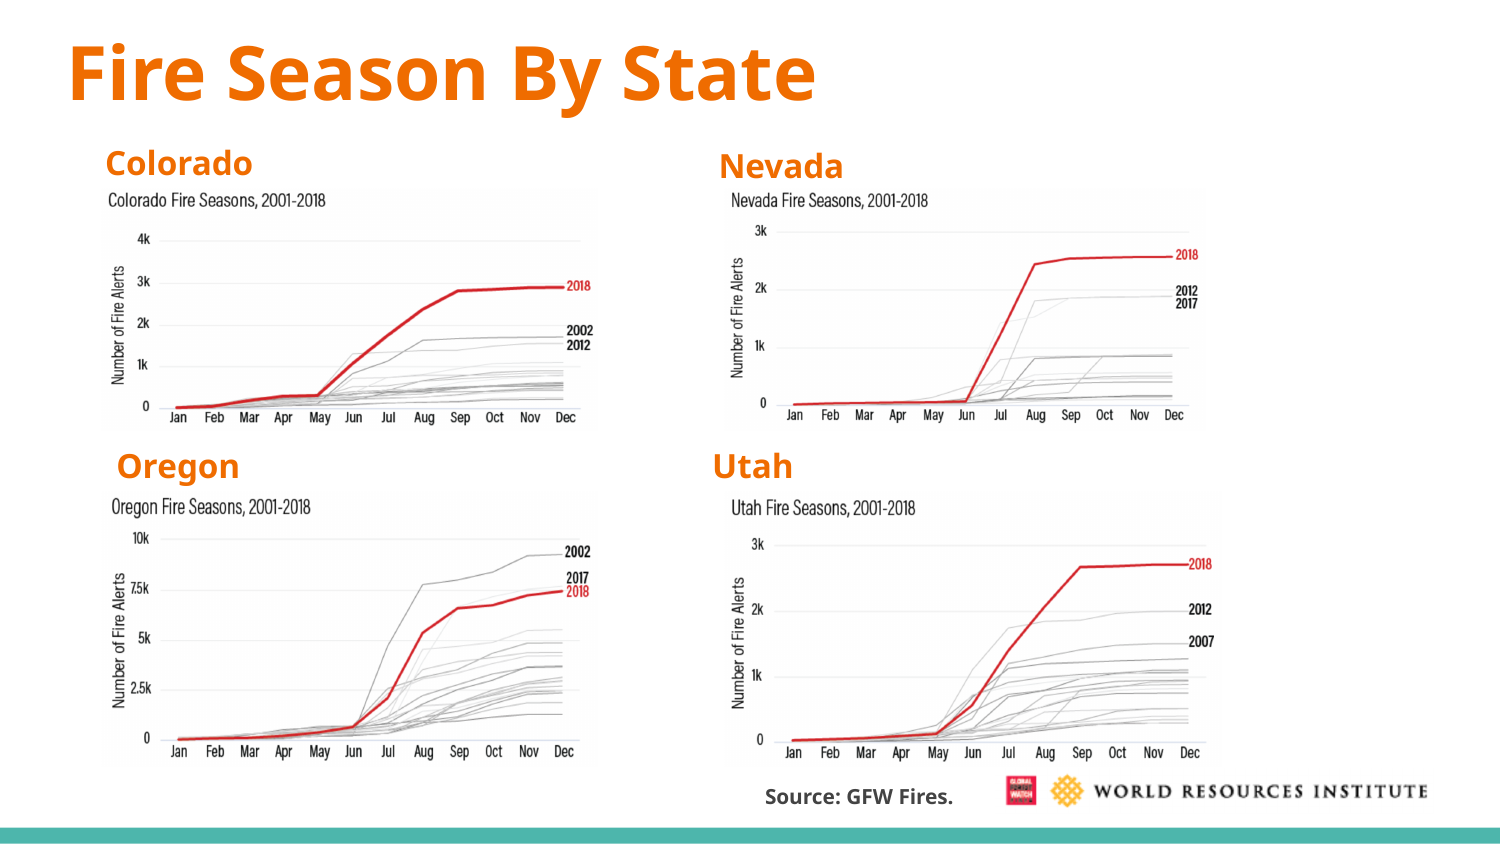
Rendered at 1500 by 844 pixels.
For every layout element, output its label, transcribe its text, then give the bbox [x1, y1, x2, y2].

text_box Source: GFW Fires. [750, 775, 989, 814]
picture [724, 491, 1222, 767]
title Colorado [89, 126, 297, 209]
title Nevada [703, 129, 883, 212]
picture [724, 187, 1206, 431]
picture [994, 768, 1434, 814]
picture [100, 491, 598, 767]
picture [100, 187, 598, 431]
title Oregon [101, 439, 281, 490]
title Utah [697, 430, 852, 498]
title Fire Season By State [51, 10, 1449, 127]
